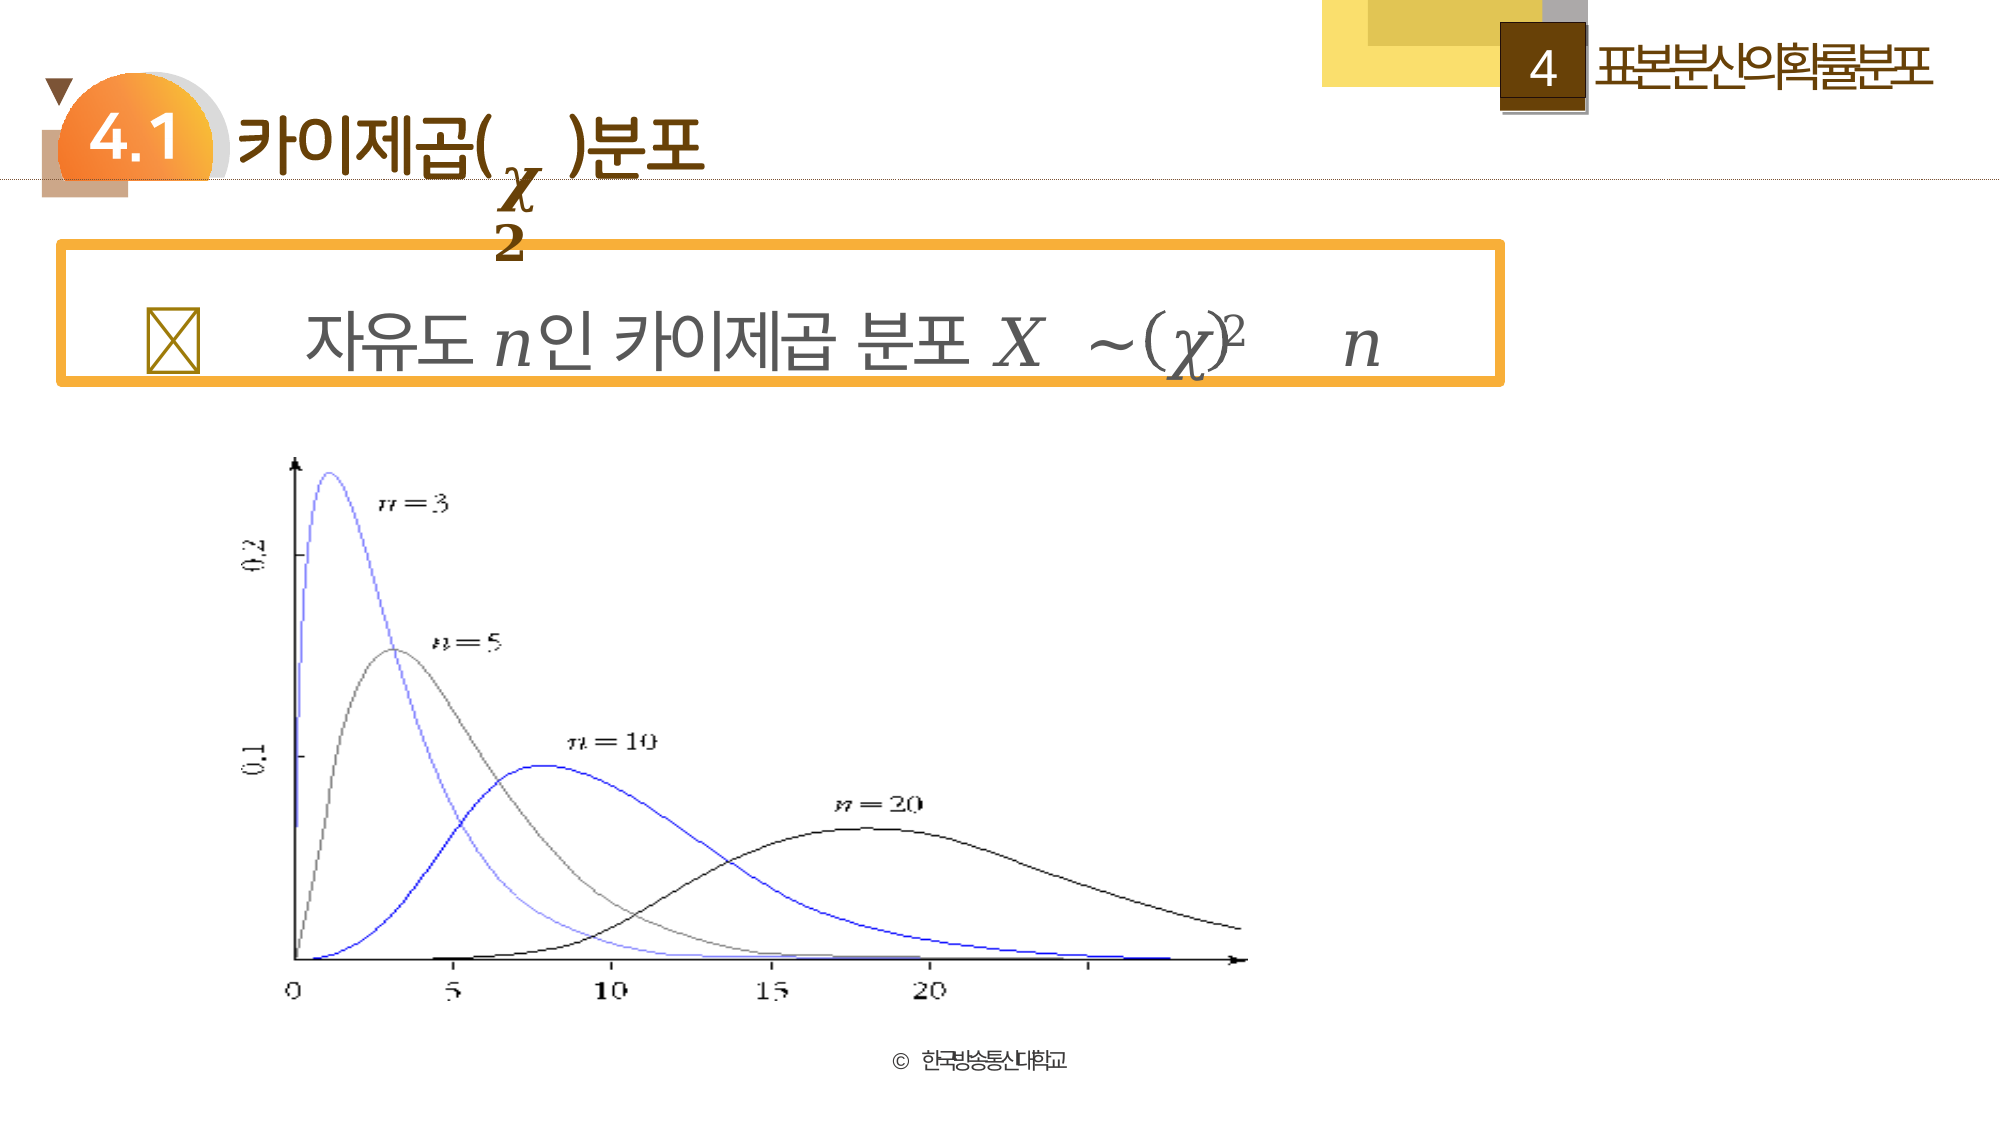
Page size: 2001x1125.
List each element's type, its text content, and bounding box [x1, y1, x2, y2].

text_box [0, 0, 2000, 188]
footer © 한국방송통신대학교 [890, 1046, 1075, 1125]
title 𝝌𝟐 [486, 198, 571, 272]
text_box  자유도 𝑛인 카이제곱 분포 𝑋 ~ 𝜒2 𝑛 [61, 244, 1501, 382]
picture [240, 456, 1248, 1001]
